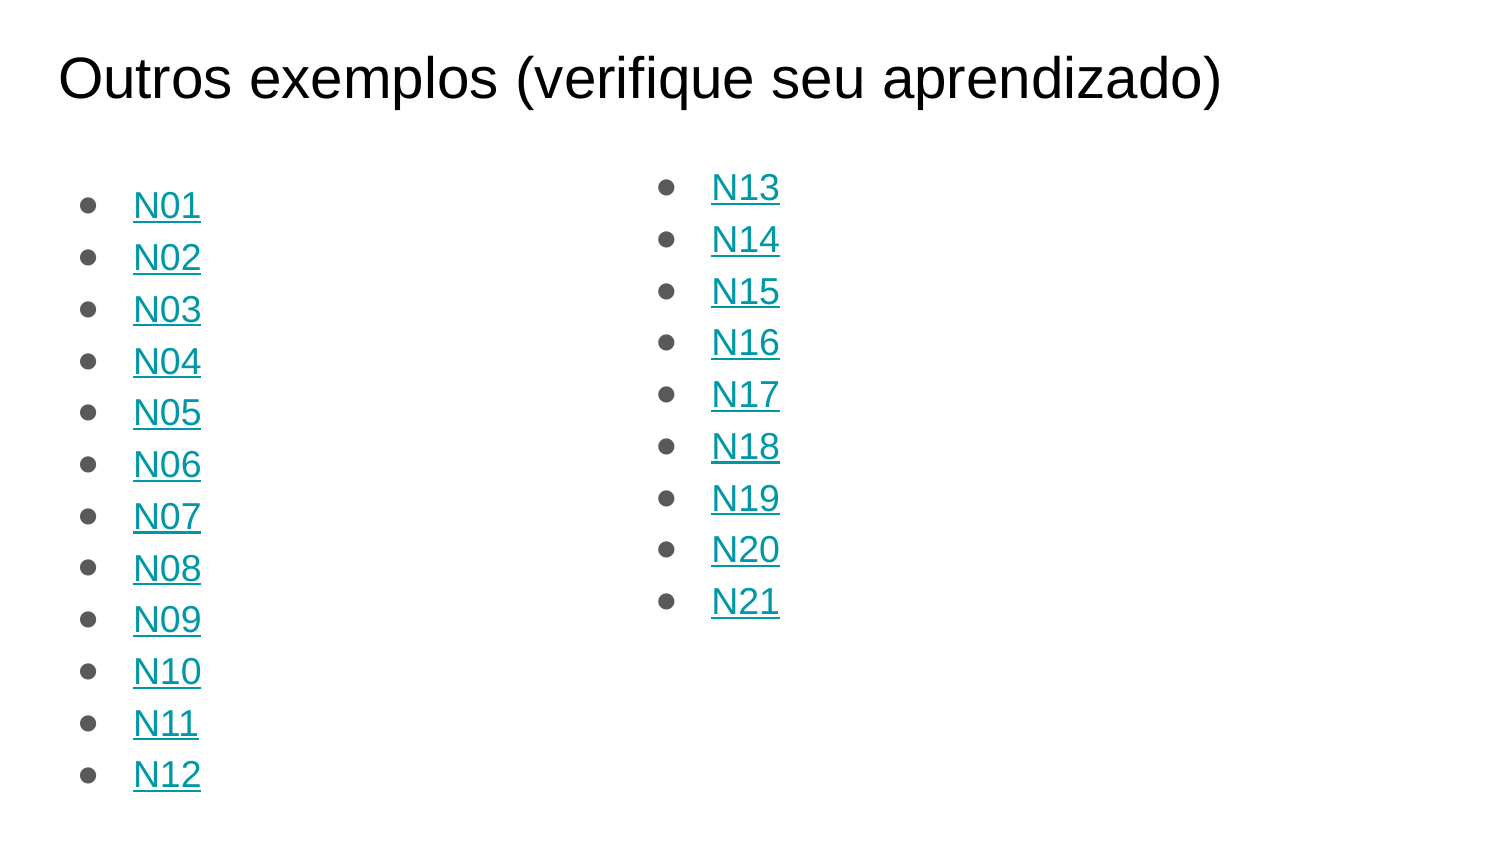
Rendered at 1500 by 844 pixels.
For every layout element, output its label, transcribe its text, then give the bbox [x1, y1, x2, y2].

list N13 N14 N15 N16 N17 N18 N19 N20 N21 [621, 141, 1059, 702]
list N01 N02 N03 N04 N05 N06 N07 N08 N09 N10 N11 N12 [43, 159, 481, 721]
title Outros exemplos (verifique seu aprendizado) [43, 25, 1441, 120]
